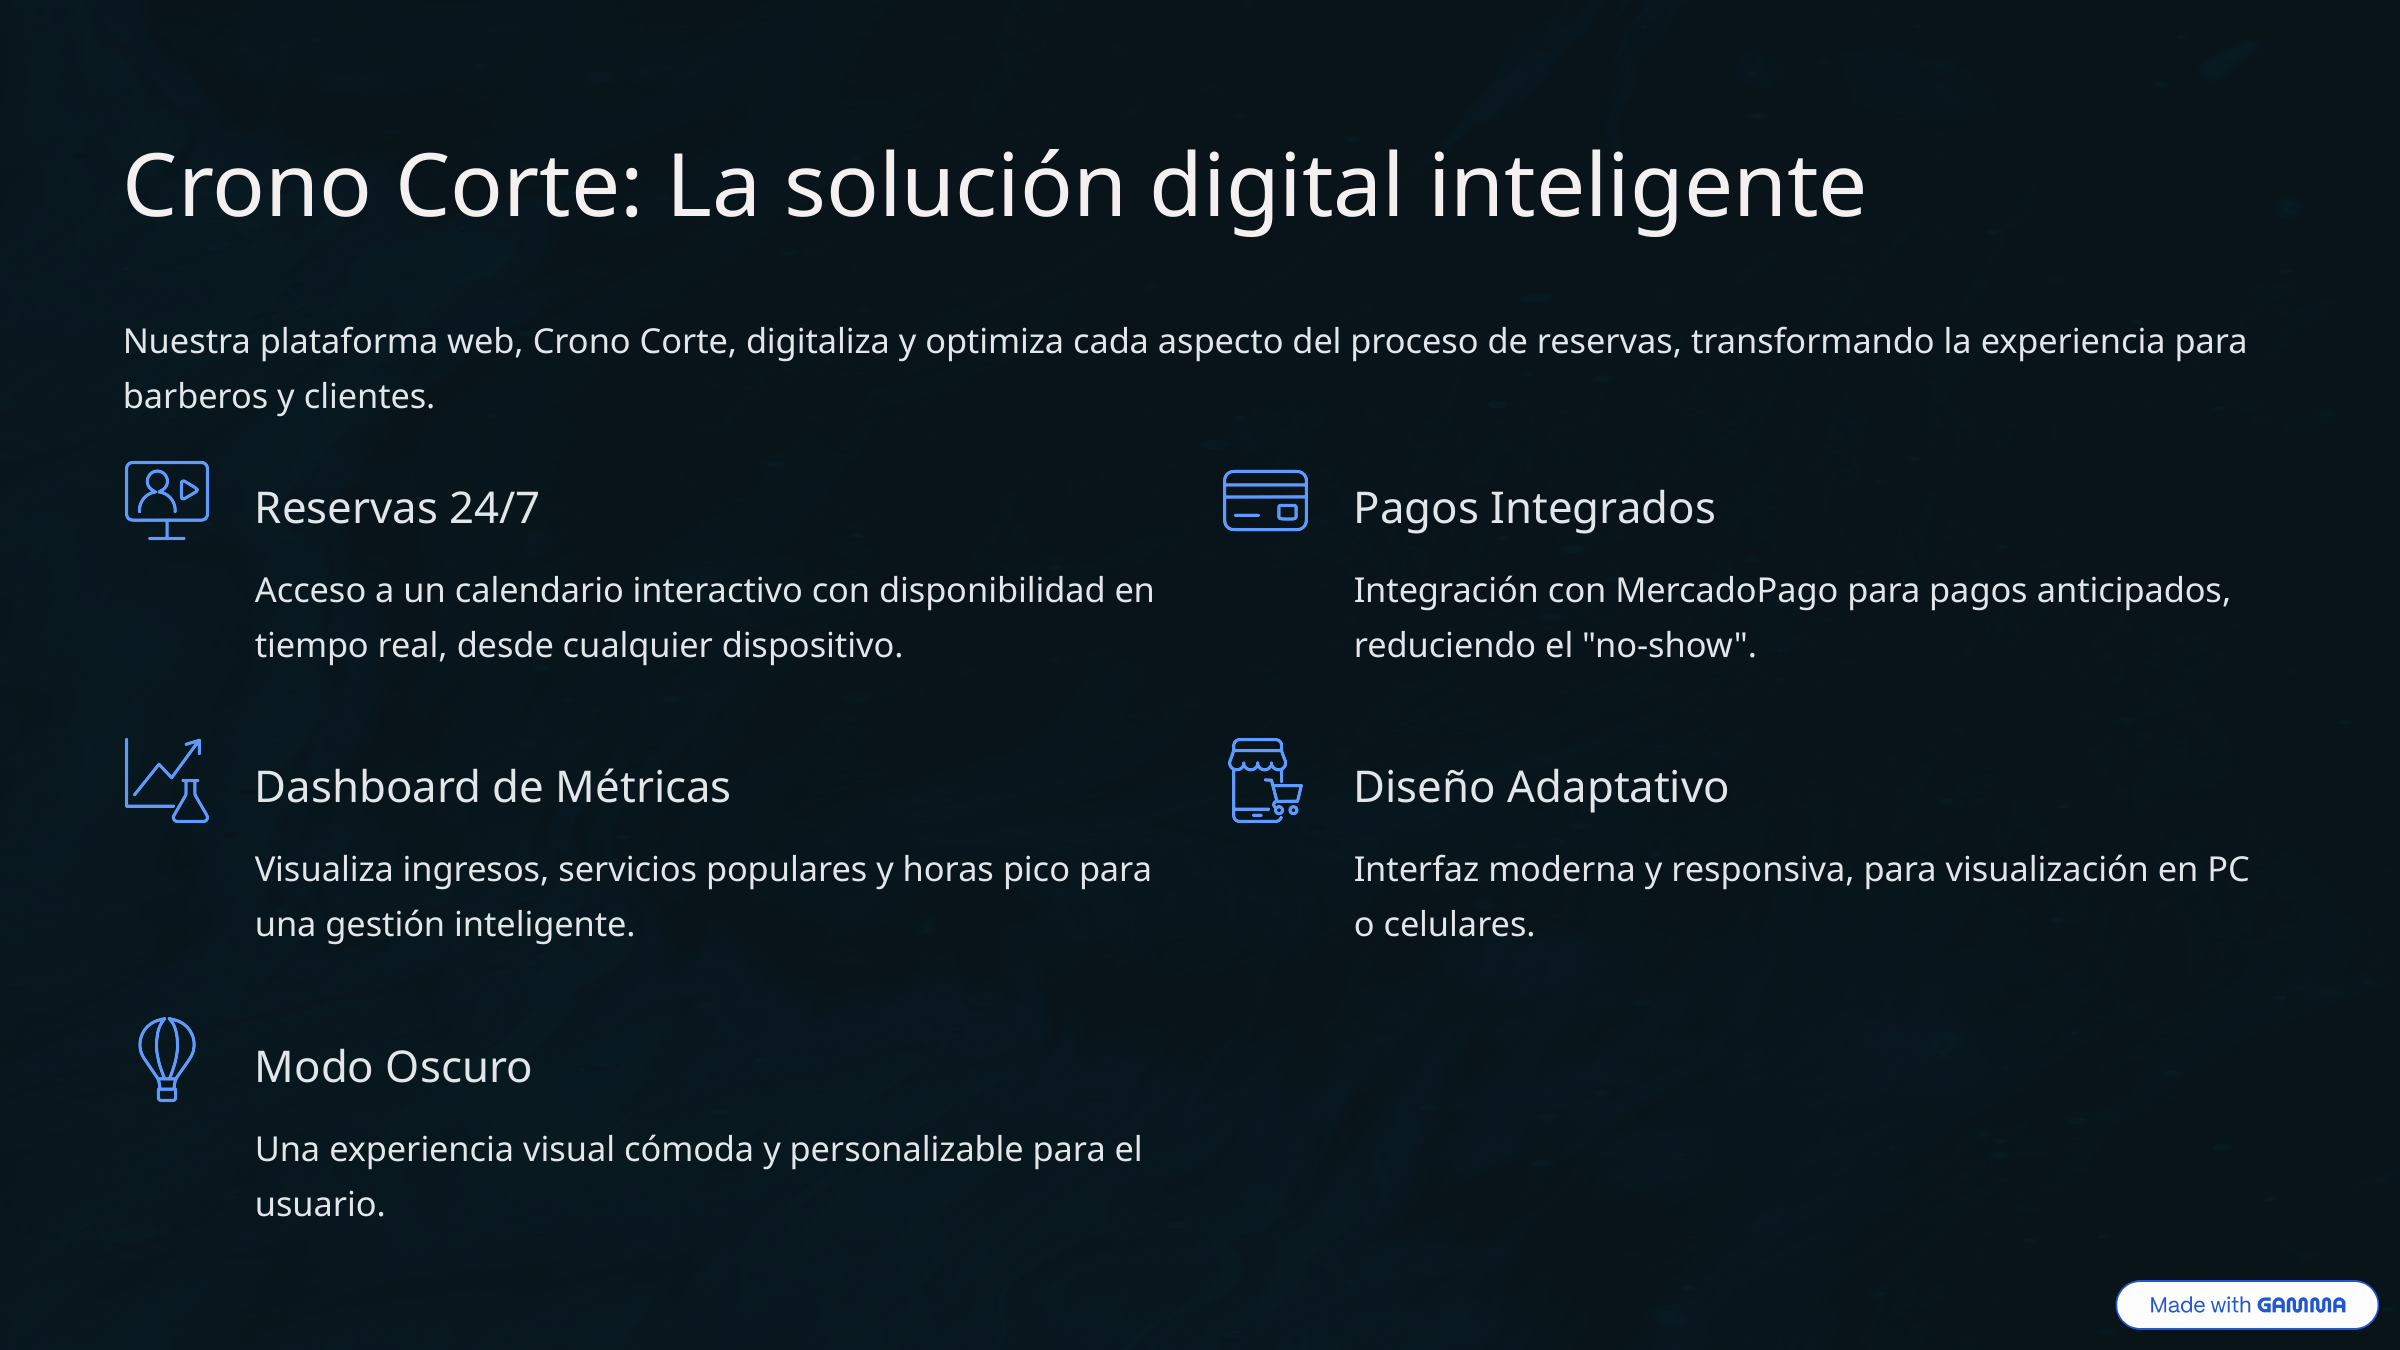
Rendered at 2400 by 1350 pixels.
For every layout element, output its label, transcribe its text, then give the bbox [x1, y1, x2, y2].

picture [122, 456, 211, 545]
text_box Integración con MercadoPago para pagos anticipados, reduciendo el "no-show". [1353, 553, 2277, 667]
text_box Pagos Integrados [1353, 477, 1793, 533]
picture [122, 736, 211, 825]
picture [122, 1015, 211, 1104]
text_box Diseño Adaptativo [1353, 757, 1793, 813]
text_box Reservas 24/7 [254, 477, 694, 533]
text_box Dashboard de Métricas [254, 757, 739, 813]
picture [1221, 736, 1310, 825]
text_box Crono Corte: La solución digital inteligente [123, 124, 1913, 235]
text_box Nuestra plataforma web, Crono Corte, digitaliza y optimiza cada aspecto del proceso de reservas, transformando la experiencia para barberos y clientes. [123, 304, 2277, 418]
picture [1221, 456, 1310, 545]
text_box Acceso a un calendario interactivo con disponibilidad en tiempo real, desde cualquier dispositivo. [254, 553, 1178, 667]
text_box Una experiencia visual cómoda y personalizable para el usuario. [254, 1112, 1178, 1226]
picture [2106, 1271, 2389, 1339]
text_box Interfaz moderna y responsiva, para visualización en PC o celulares. [1353, 833, 2277, 946]
text_box Modo Oscuro [254, 1036, 694, 1092]
text_box Visualiza ingresos, servicios populares y horas pico para una gestión inteligente. [254, 833, 1178, 946]
